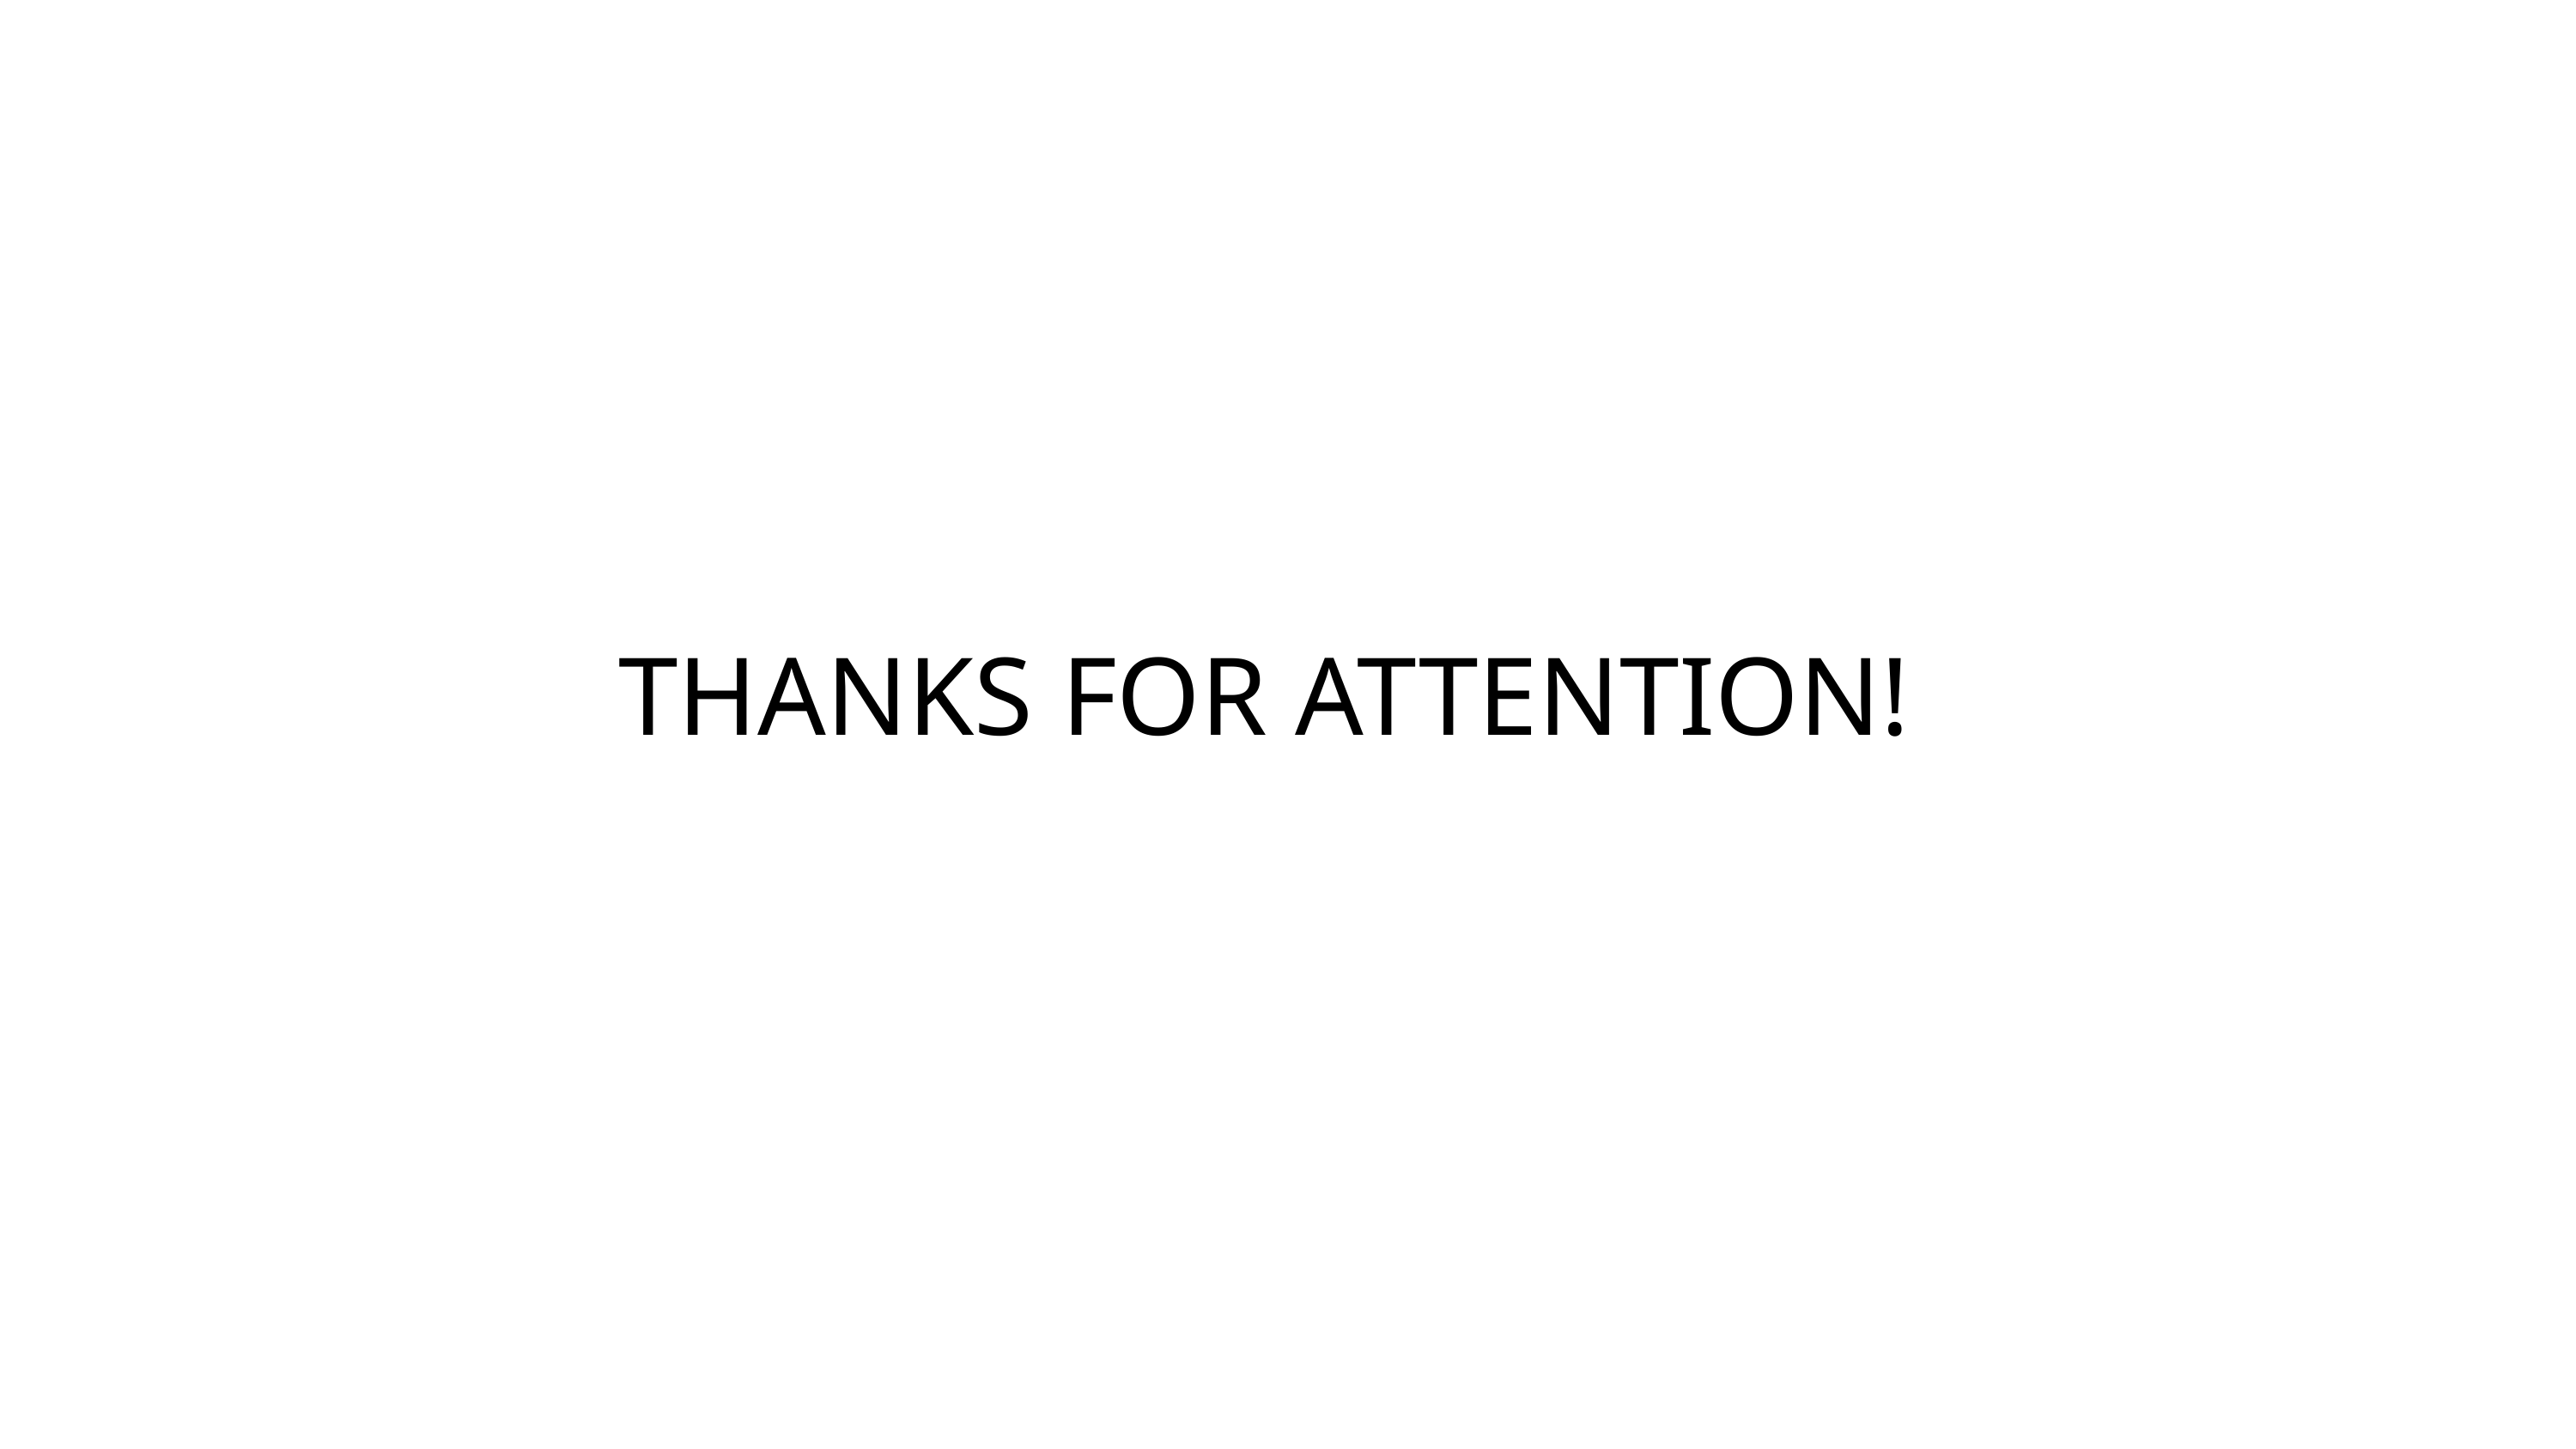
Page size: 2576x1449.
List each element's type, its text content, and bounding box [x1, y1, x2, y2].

text_box THANKS FOR ATTENTION! [586, 639, 1943, 757]
